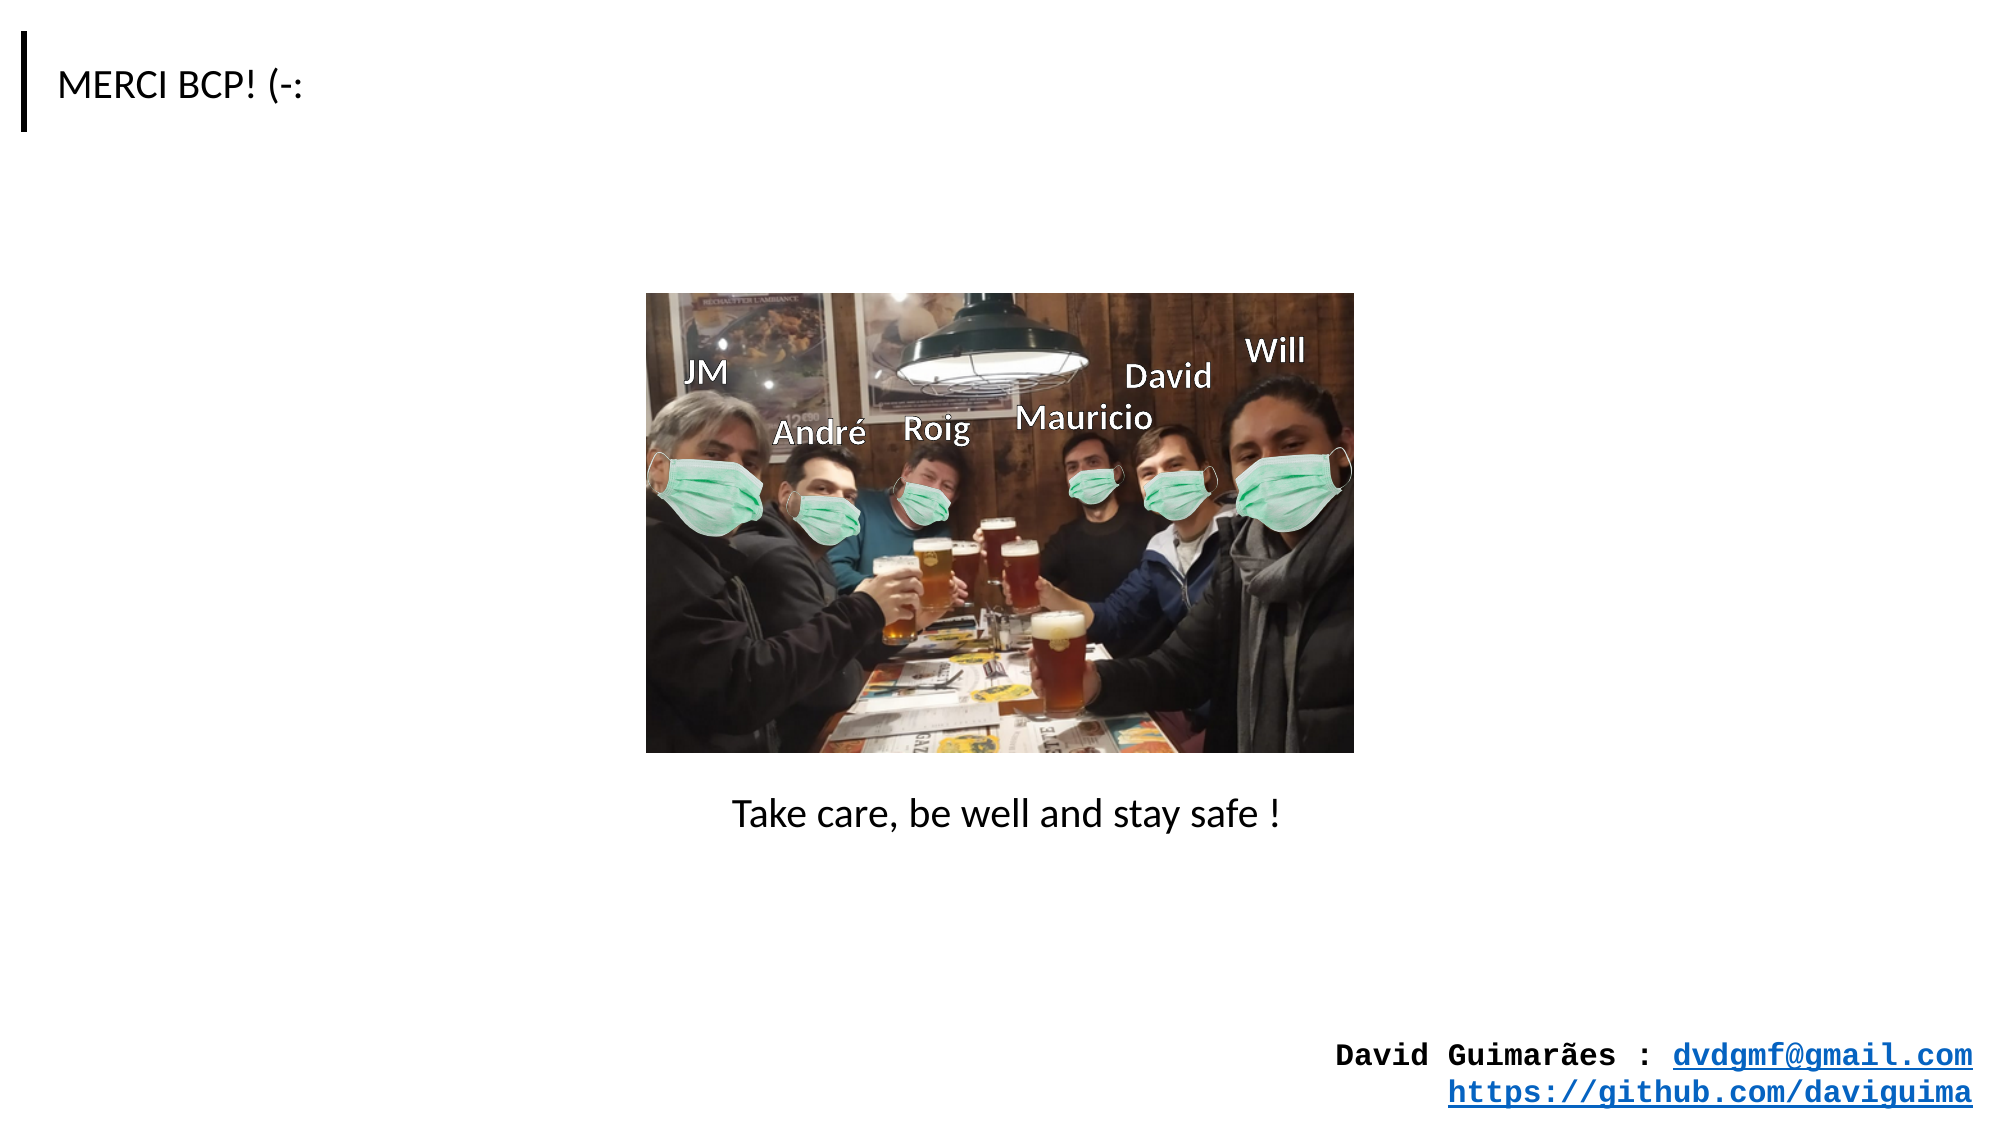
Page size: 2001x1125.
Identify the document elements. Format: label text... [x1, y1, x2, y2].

picture [623, 293, 1376, 753]
text_box [19, 29, 29, 134]
text_box Take care, be well and stay safe ! [672, 778, 1342, 844]
text_box David Guimarães : dvdgmf@gmail.com https://github.com/daviguima [1279, 1026, 1988, 1117]
text_box MERCI BCP! (-: [41, 48, 815, 114]
